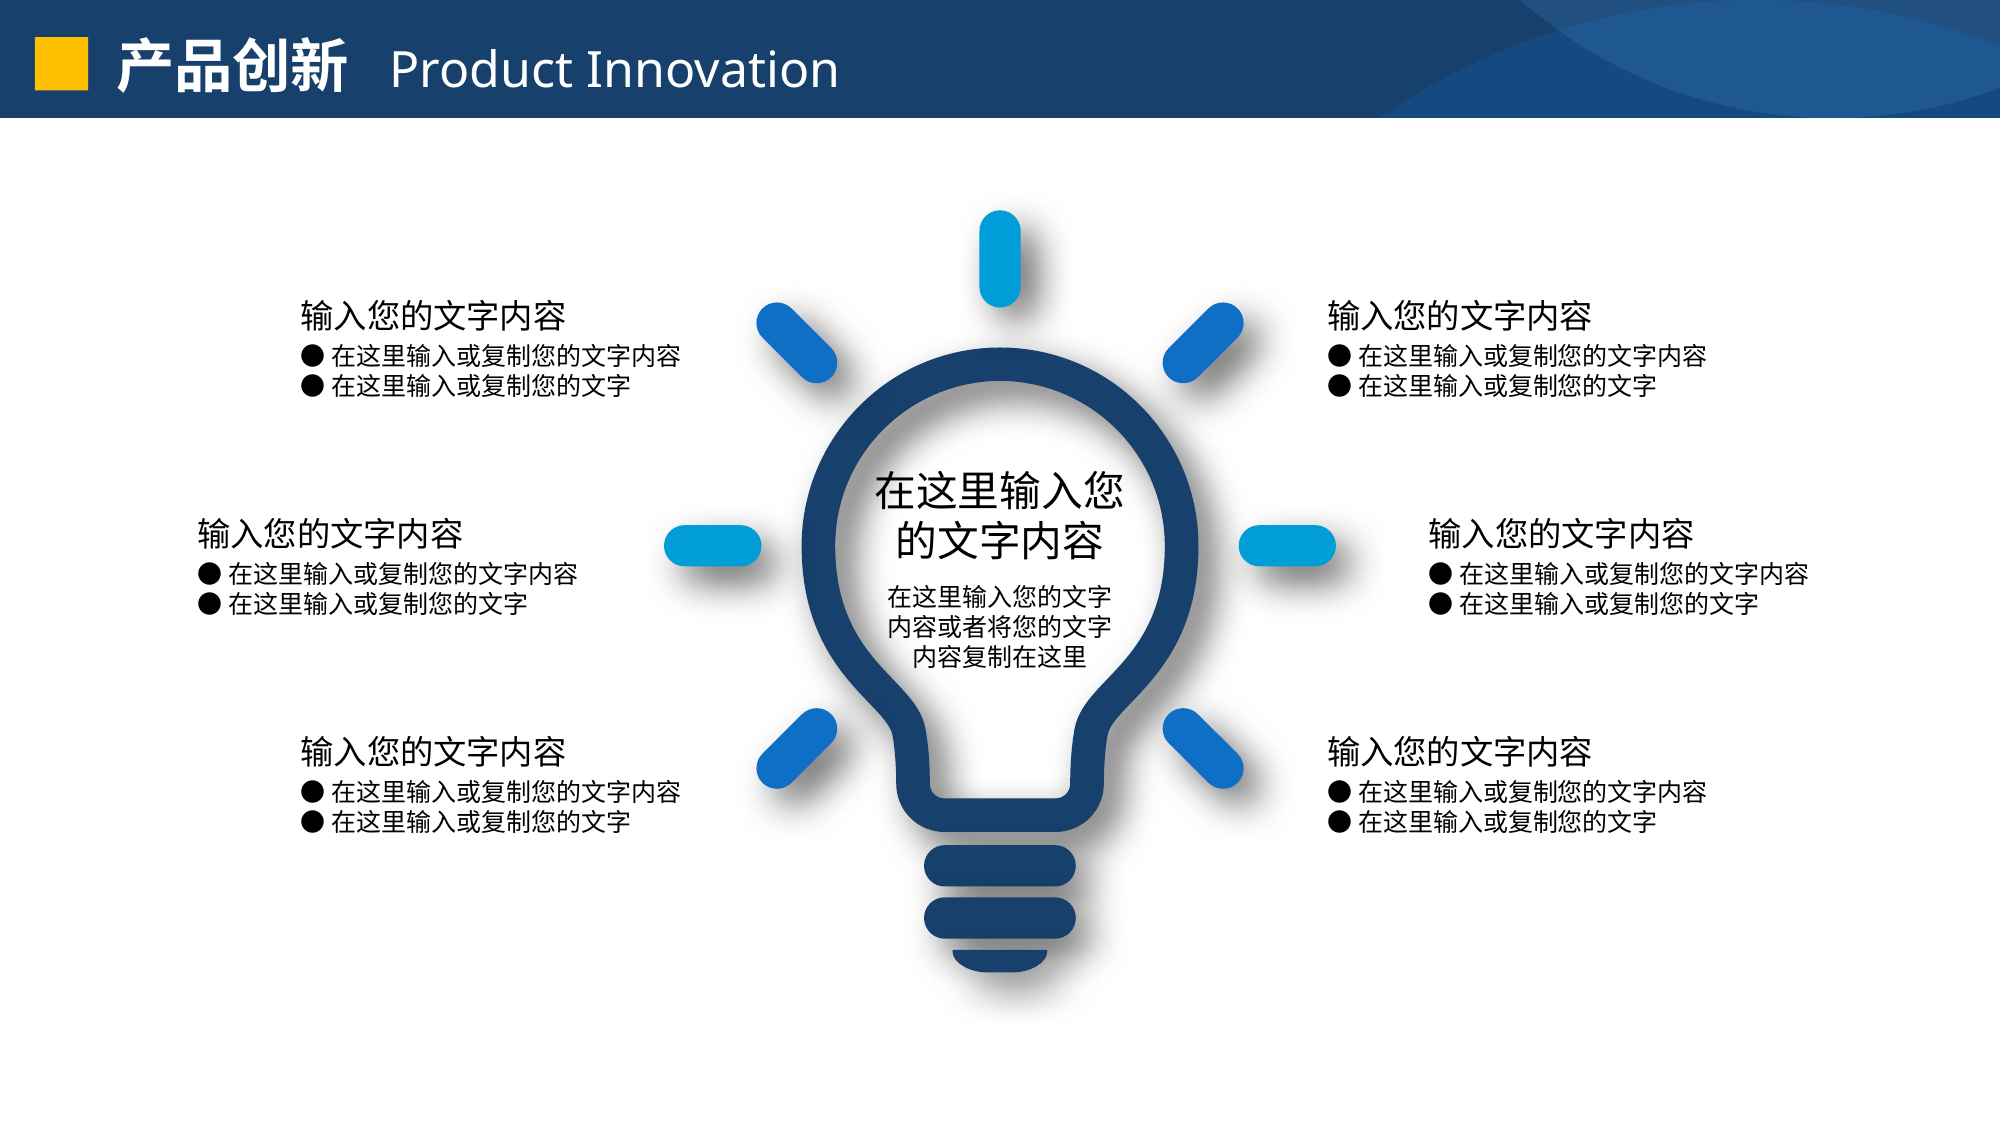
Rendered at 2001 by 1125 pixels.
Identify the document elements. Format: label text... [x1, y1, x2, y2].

text_box [922, 896, 1077, 940]
text_box ●在这里输入或复制您的文字内容 ●在这里输入或复制您的文字 [1414, 561, 1831, 626]
text_box ●在这里输入或复制您的文字内容 ●在这里输入或复制您的文字 [1312, 342, 1729, 408]
text_box 输入您的文字内容 [1312, 287, 1729, 342]
text_box ●在这里输入或复制您的文字内容 ●在这里输入或复制您的文字 [1312, 779, 1729, 844]
text_box [755, 707, 839, 790]
text_box 输入您的文字内容 [285, 723, 703, 779]
text_box [1161, 707, 1245, 790]
text_box ●在这里输入或复制您的文字内容 ●在这里输入或复制您的文字 [285, 342, 703, 408]
text_box [922, 844, 1077, 888]
text_box [755, 301, 839, 385]
text_box ●在这里输入或复制您的文字内容 ●在这里输入或复制您的文字 [285, 779, 703, 844]
text_box [978, 209, 1022, 309]
text_box 在这里输入您 的文字内容 [853, 456, 1147, 572]
text_box 输入您的文字内容 [1414, 505, 1831, 561]
text_box 输入您的文字内容 [182, 505, 600, 561]
text_box 在这里输入您的文字内容或者将您的文字内容复制在这里 [868, 573, 1132, 679]
text_box [951, 948, 1049, 974]
text_box ●在这里输入或复制您的文字内容 ●在这里输入或复制您的文字 [182, 561, 600, 626]
text_box [1237, 524, 1337, 568]
text_box [800, 346, 1200, 834]
text_box 输入您的文字内容 [285, 287, 703, 342]
text_box [1161, 301, 1245, 385]
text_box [0, 0, 2000, 119]
text_box [662, 524, 763, 568]
text_box 输入您的文字内容 [1312, 723, 1729, 779]
